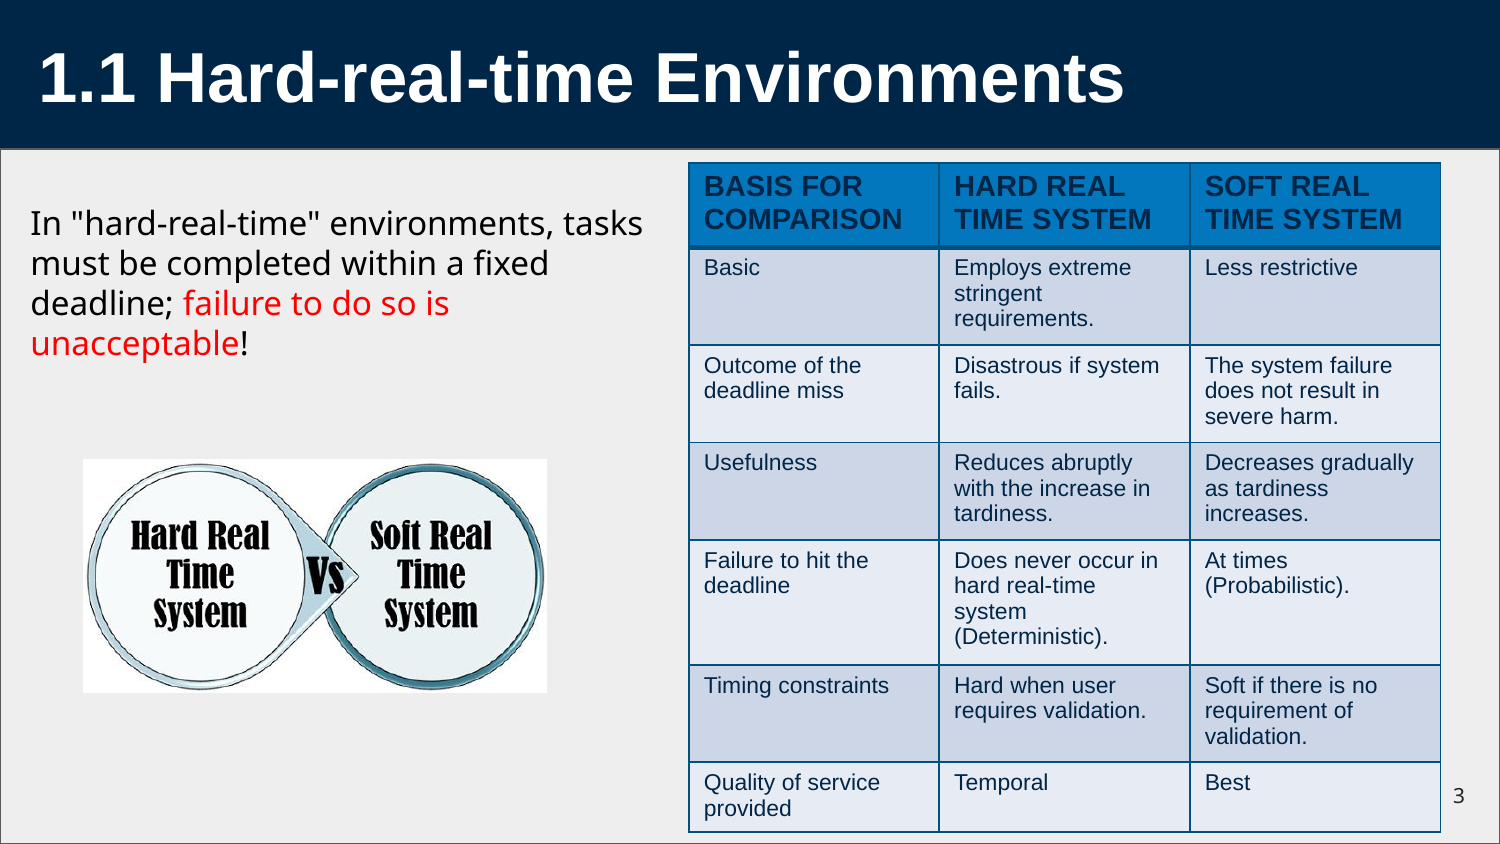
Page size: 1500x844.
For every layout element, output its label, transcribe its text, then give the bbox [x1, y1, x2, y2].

table_header Soft real time system [1191, 164, 1440, 245]
text_box 1.1 Hard-real-time Environments [23, 16, 1148, 123]
table_cell Outcome of the deadline miss [690, 346, 938, 442]
table_cell Best [1191, 763, 1440, 831]
table_cell Reduces abruptly with the increase in tardiness. [940, 443, 1189, 539]
table_cell At times (Probabilistic). [1191, 541, 1440, 664]
table_cell Does never occur in hard real-time system (Deterministic). [940, 541, 1189, 664]
table_cell The system failure does not result in severe harm. [1191, 346, 1440, 442]
table_cell Less restrictive [1191, 250, 1440, 344]
table_cell Failure to hit the deadline [690, 541, 938, 664]
table_cell Temporal [940, 763, 1189, 831]
table_cell Timing constraints [690, 666, 938, 761]
table_header Basis for Comparison [690, 164, 938, 245]
table_cell Disastrous if system fails. [940, 346, 1189, 442]
table_cell Usefulness [690, 443, 938, 539]
table_cell Decreases gradually as tardiness increases. [1191, 443, 1440, 539]
table_header Hard real time system [940, 164, 1189, 245]
table_cell Quality of service provided [690, 763, 938, 831]
table_cell Employs extreme stringent requirements. [940, 250, 1189, 344]
table_cell Hard when user requires validation. [940, 666, 1189, 761]
table_cell Soft if there is no requirement of validation. [1191, 666, 1440, 761]
picture [82, 459, 548, 693]
table_cell Basic [690, 250, 938, 344]
subtitle In "hard-real-time" environments, tasks must be completed within a fixed deadline; failure to do so is unacceptable! [15, 29, 681, 535]
